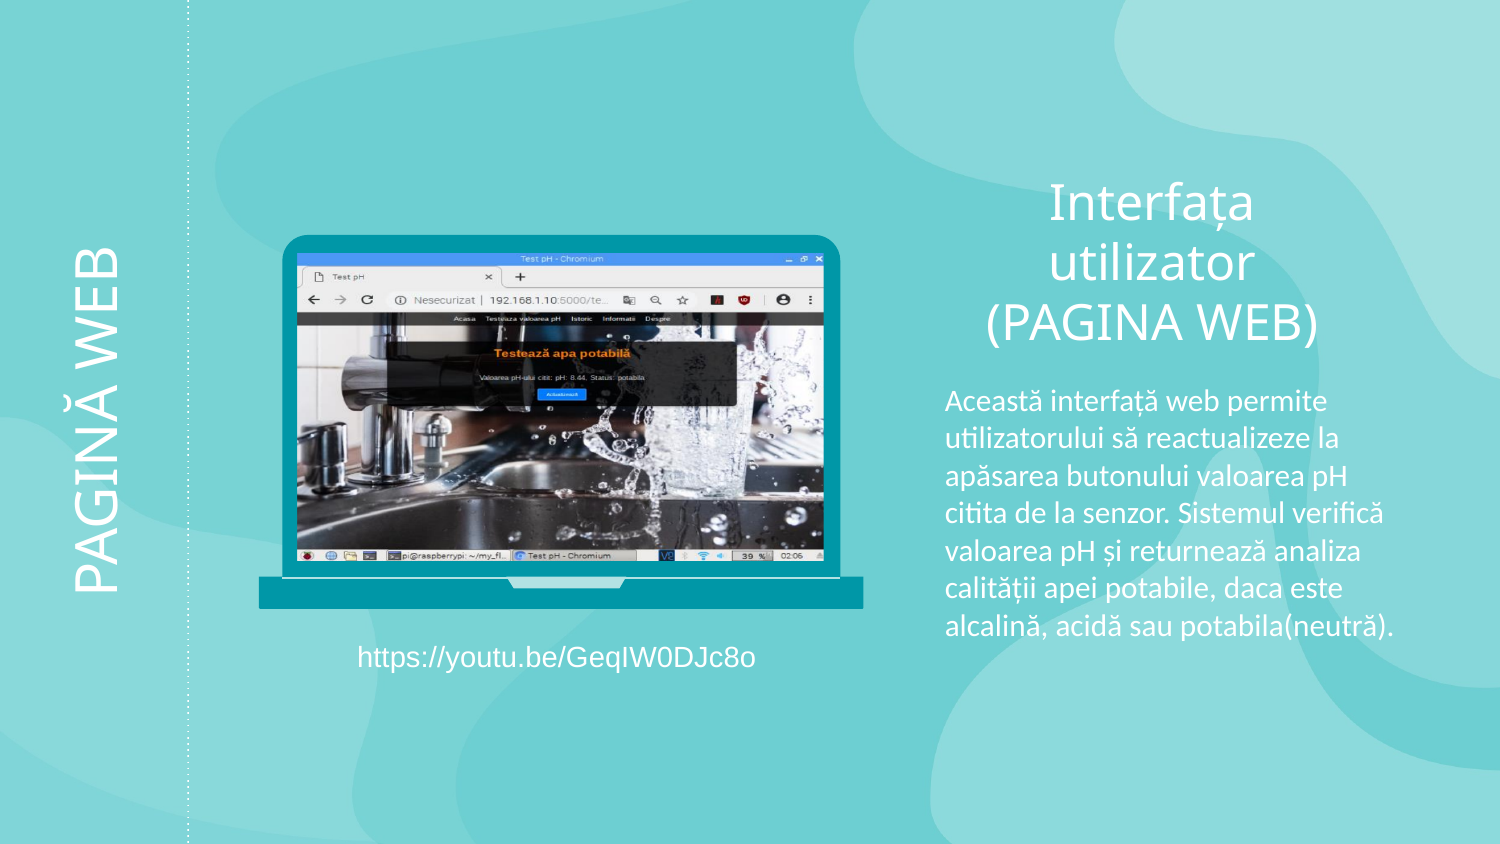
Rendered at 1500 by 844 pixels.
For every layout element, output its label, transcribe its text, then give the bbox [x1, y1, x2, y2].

subtitle Interfața utilizator (PAGINA WEB) [929, 275, 1376, 365]
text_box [258, 234, 864, 610]
list Această interfață web permite utilizatorului să reactualizeze la apăsarea butonului valoarea pH citita de la senzor. Sistemul verifică valoarea pH și returnează analiza calității apei potabile, daca este alcalină, acidă sau potabila(neutră). [929, 365, 1424, 713]
picture [0, 0, 1500, 844]
title PAGINĂ WEB [43, 65, 138, 778]
text_box https://youtu.be/GeqIW0DJc8o [342, 631, 781, 682]
